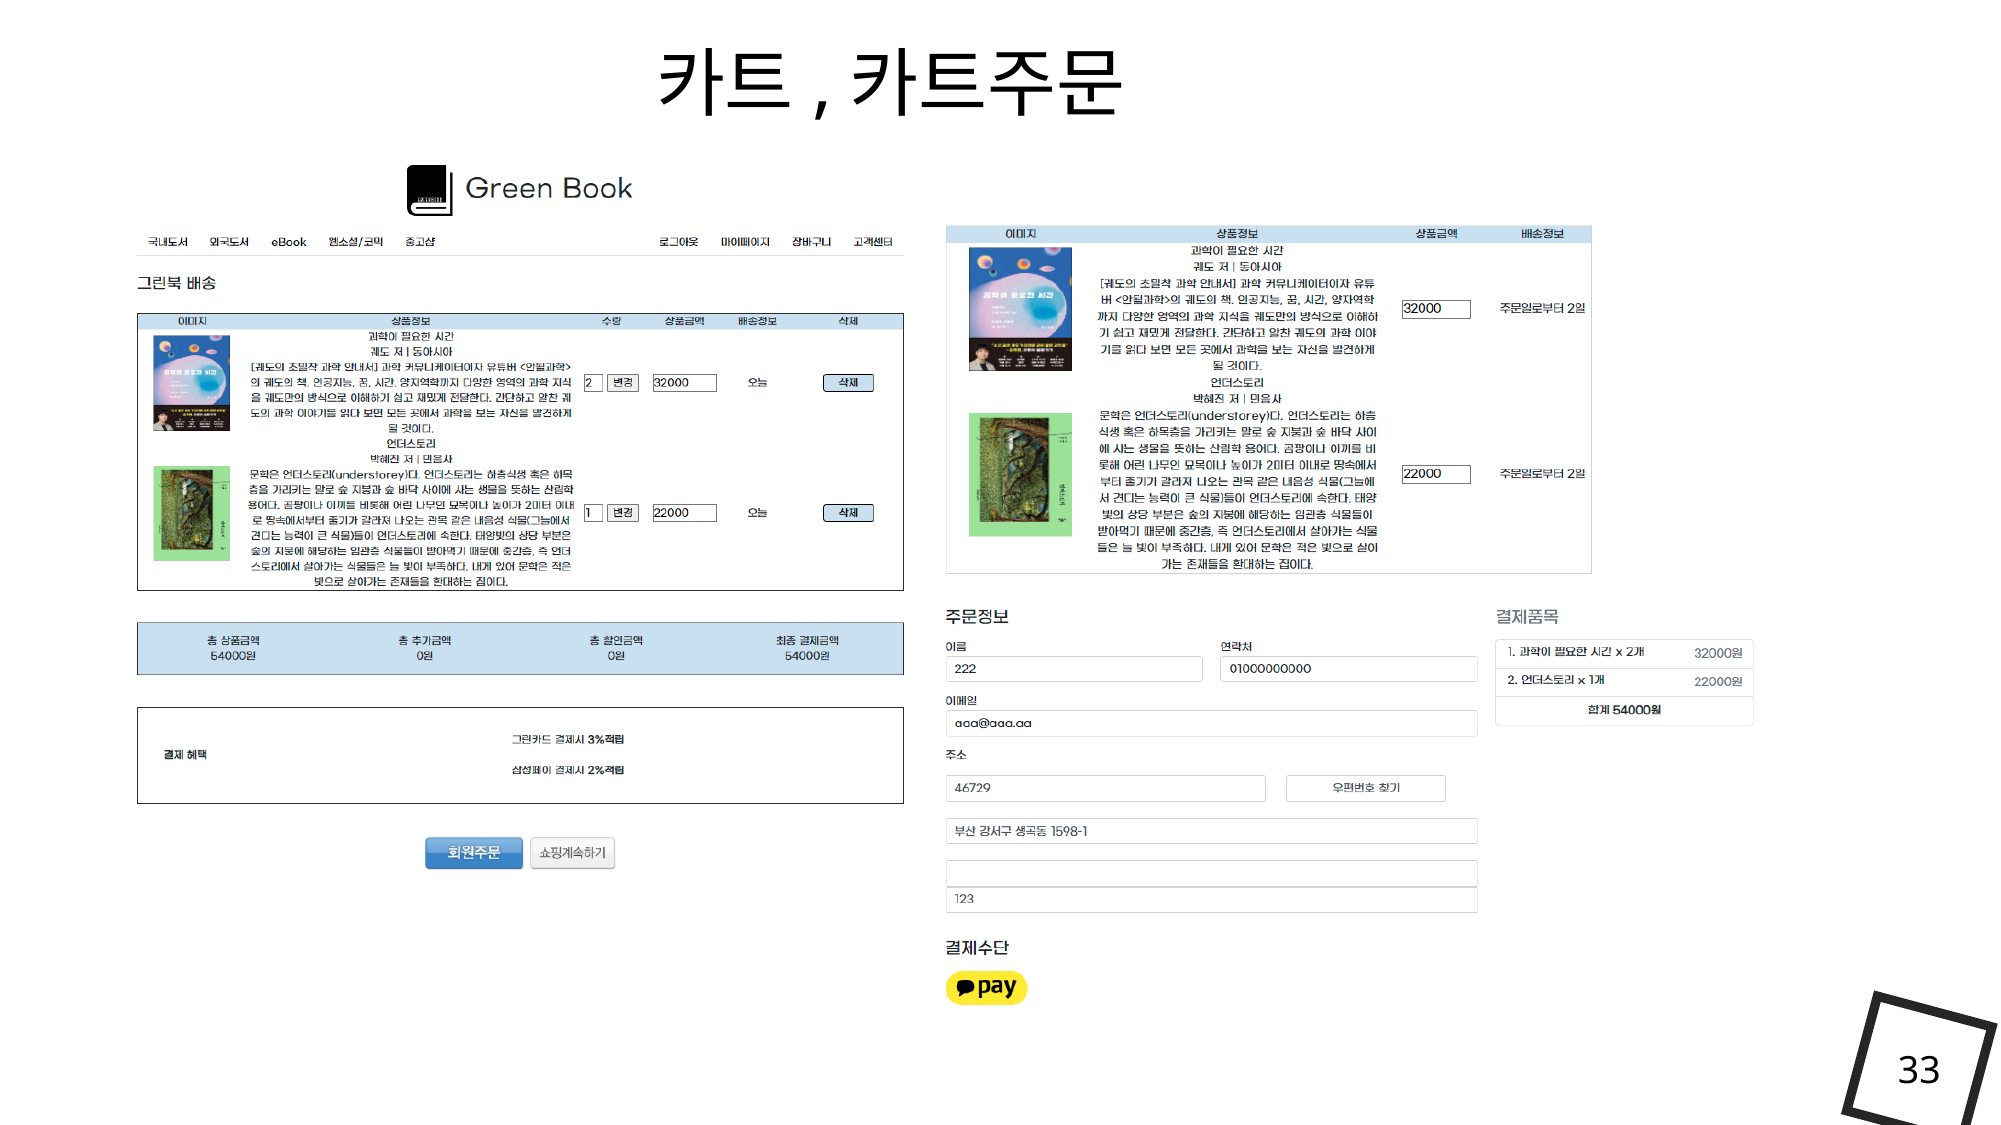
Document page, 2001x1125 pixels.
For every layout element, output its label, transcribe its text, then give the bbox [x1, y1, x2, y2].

text_box 카트,카트주문 [500, 27, 1282, 133]
picture [113, 157, 1765, 1025]
